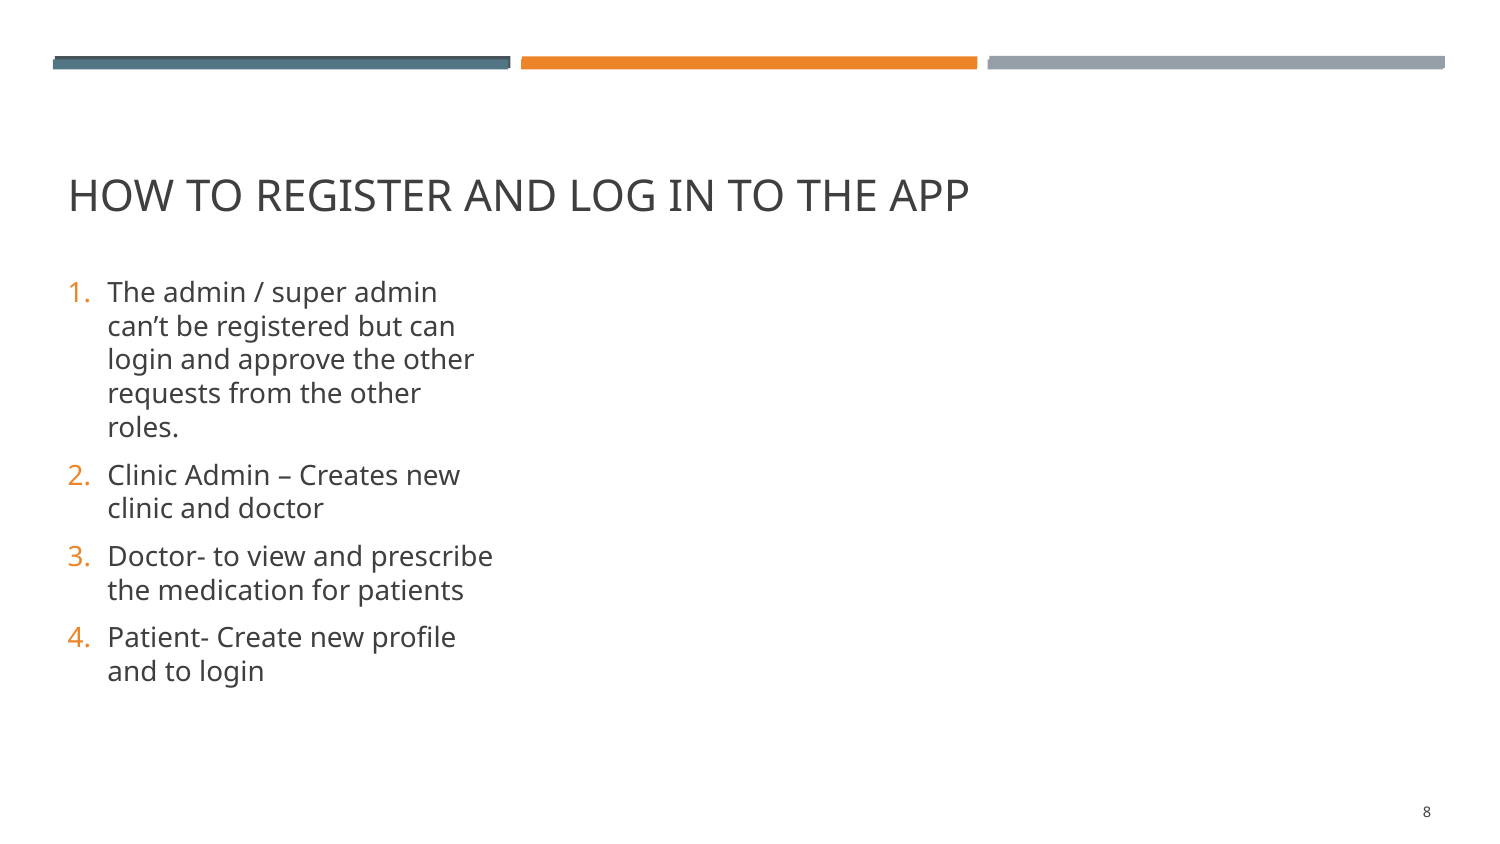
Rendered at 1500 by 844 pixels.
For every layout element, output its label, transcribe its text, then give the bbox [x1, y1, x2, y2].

list The admin / super admin can’t be registered but can login and approve the other requests from the other roles. Clinic Admin – Creates new clinic and doctor Doctor- to view and prescribe the medication for patients Patient- Create new profile and to login [56, 269, 507, 717]
slide_number ‹#› [1298, 790, 1443, 836]
title HOW TO REGISTER AND LOG IN TO THE APP [56, 84, 1443, 226]
